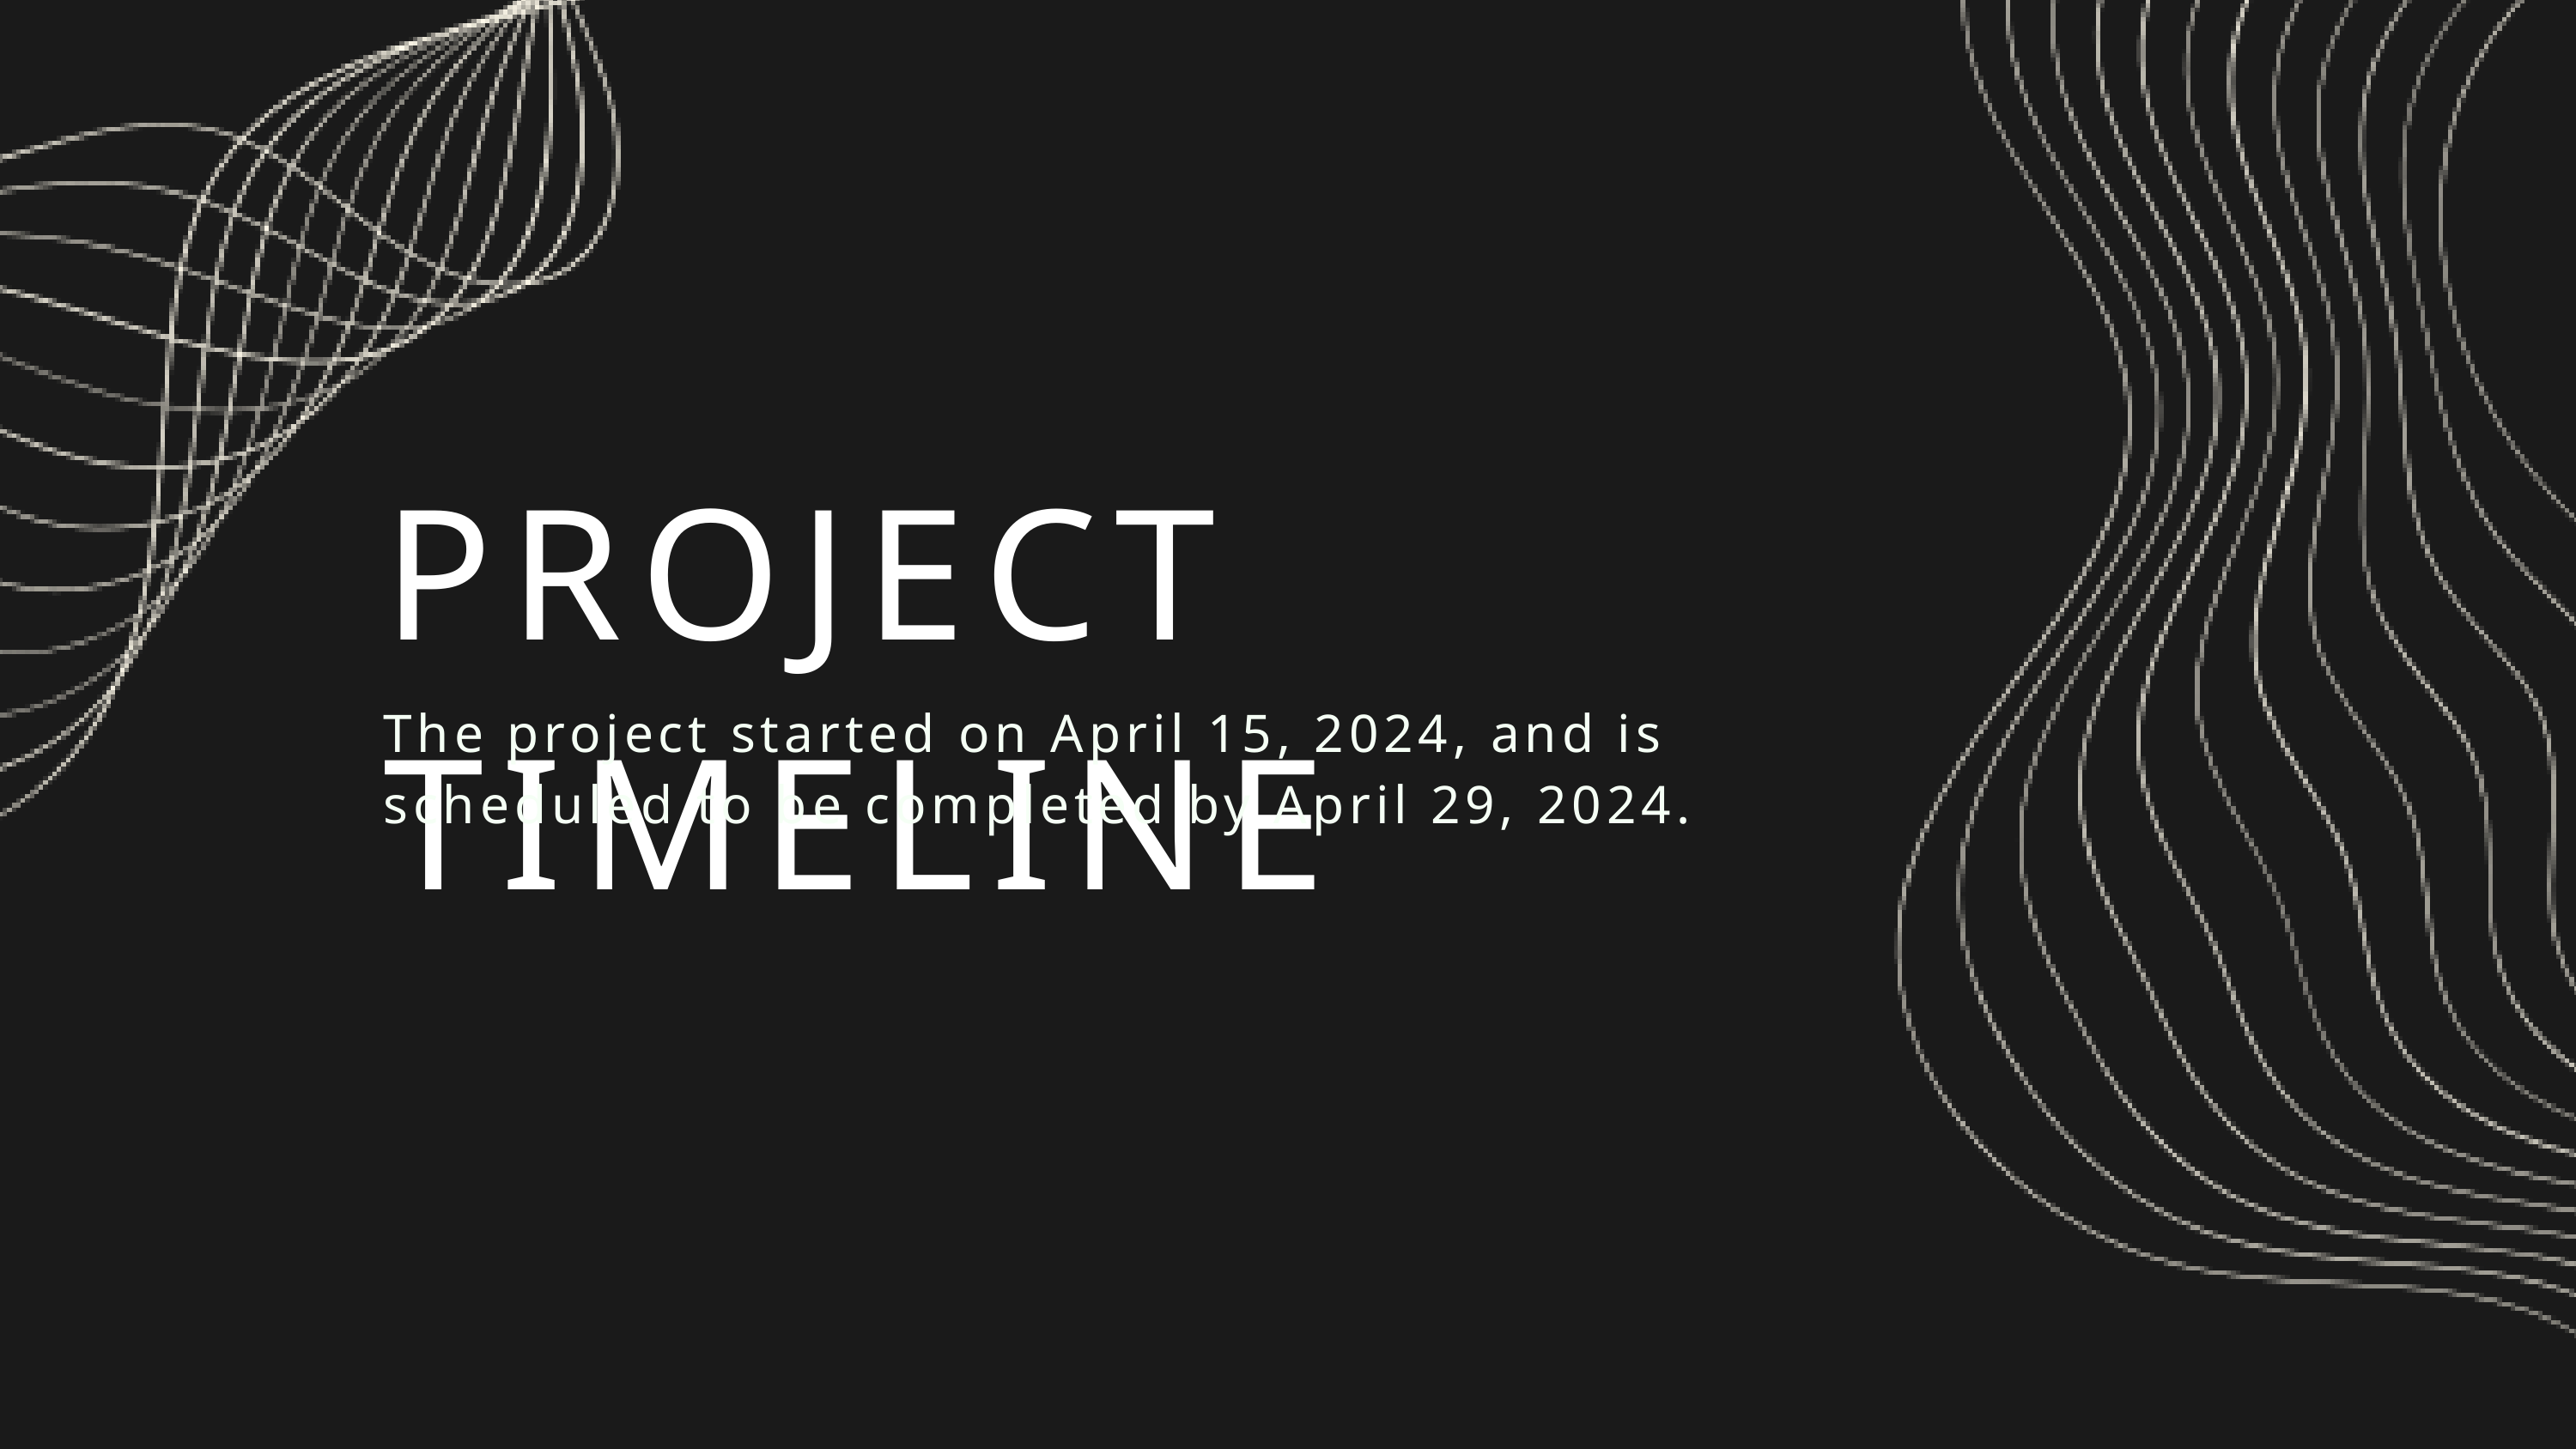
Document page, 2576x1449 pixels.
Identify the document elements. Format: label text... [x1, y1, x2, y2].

text_box PROJECT TIMELINE [383, 427, 1893, 690]
text_box The project started on April 15, 2024, and is scheduled to be completed by April 29, 2024. [383, 690, 1926, 834]
text_box [1893, 0, 2576, 1449]
text_box [0, 0, 1081, 844]
text_box PROJECT TIMELINE [383, 834, 1893, 926]
